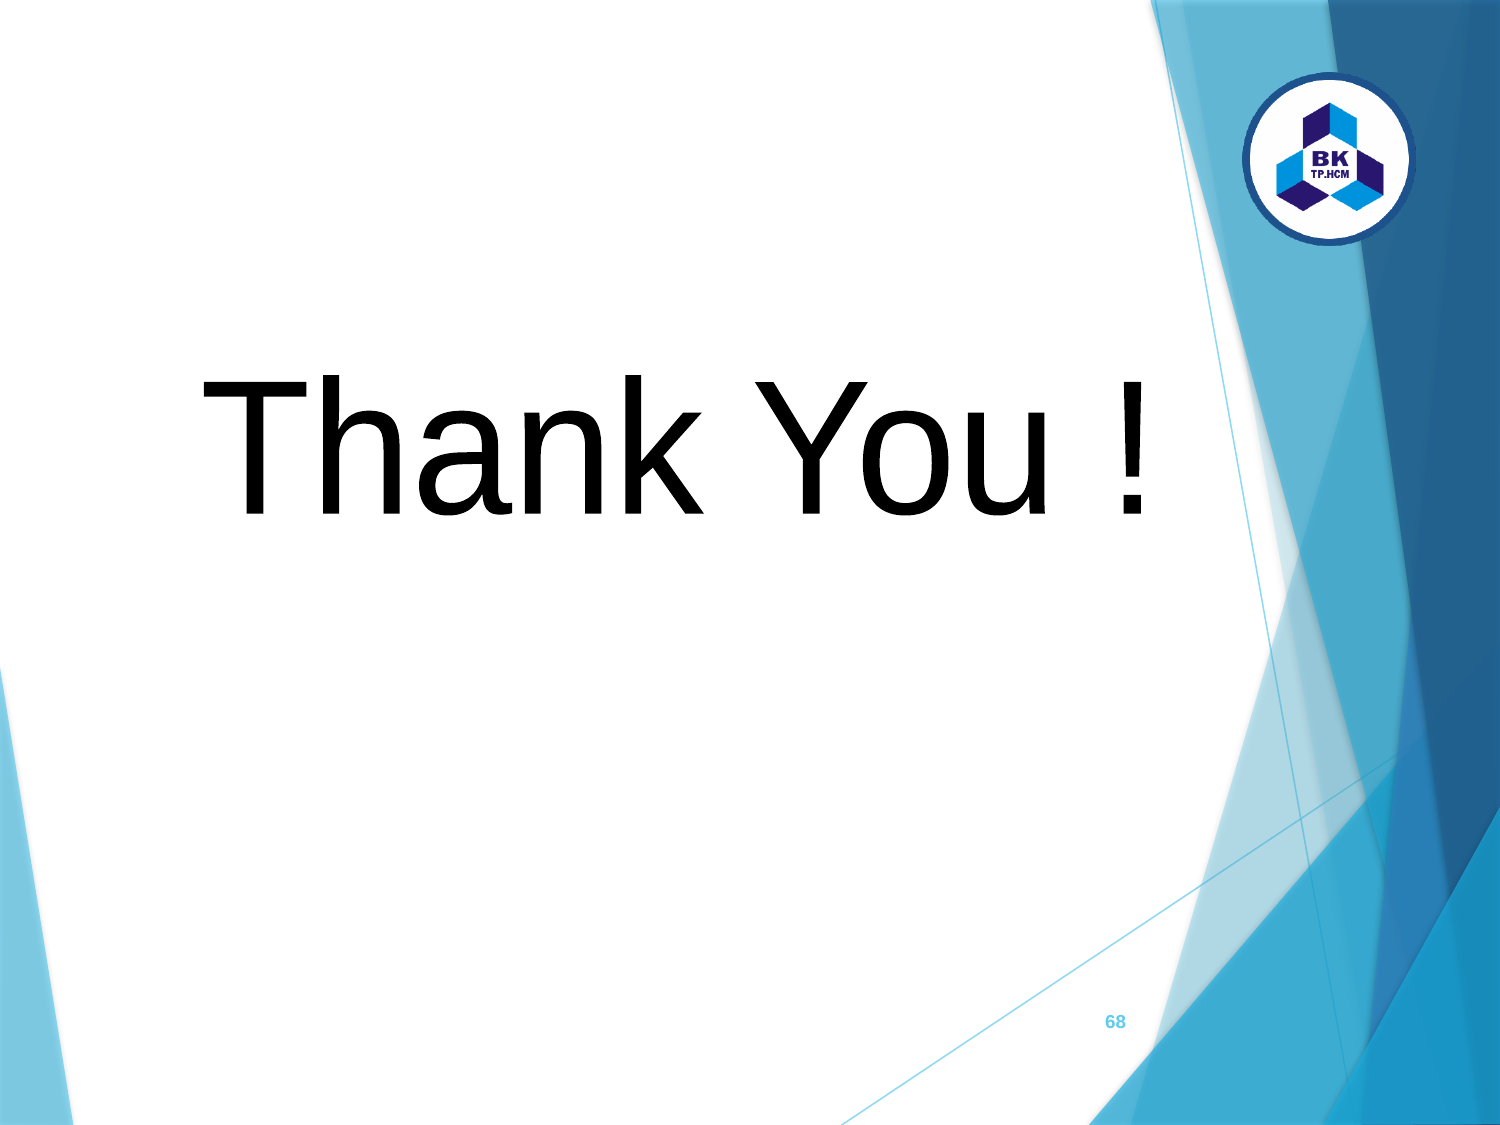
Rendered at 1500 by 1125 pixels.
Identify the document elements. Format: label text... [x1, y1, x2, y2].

slide_number 68 [1057, 991, 1142, 1051]
picture [1242, 72, 1416, 246]
